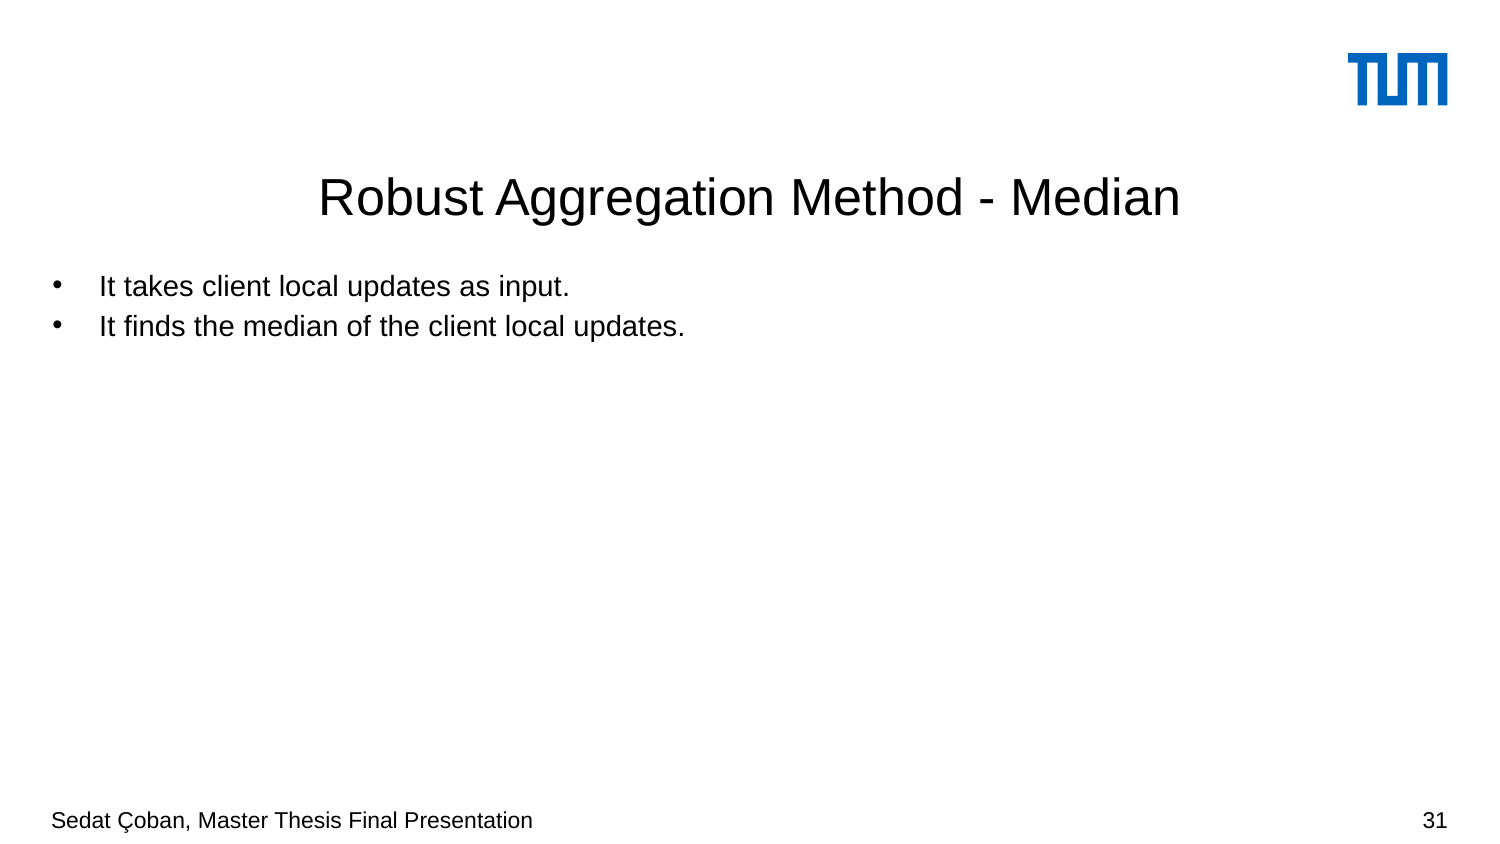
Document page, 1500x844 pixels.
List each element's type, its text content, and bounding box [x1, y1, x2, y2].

footer Sedat Çoban, Master Thesis Final Presentation [51, 796, 1112, 842]
list It takes client local updates as input. It finds the median of the client local updates. [52, 262, 1449, 771]
slide_number 31 [1112, 796, 1448, 842]
title Robust Aggregation Method - Median [52, 159, 1449, 223]
